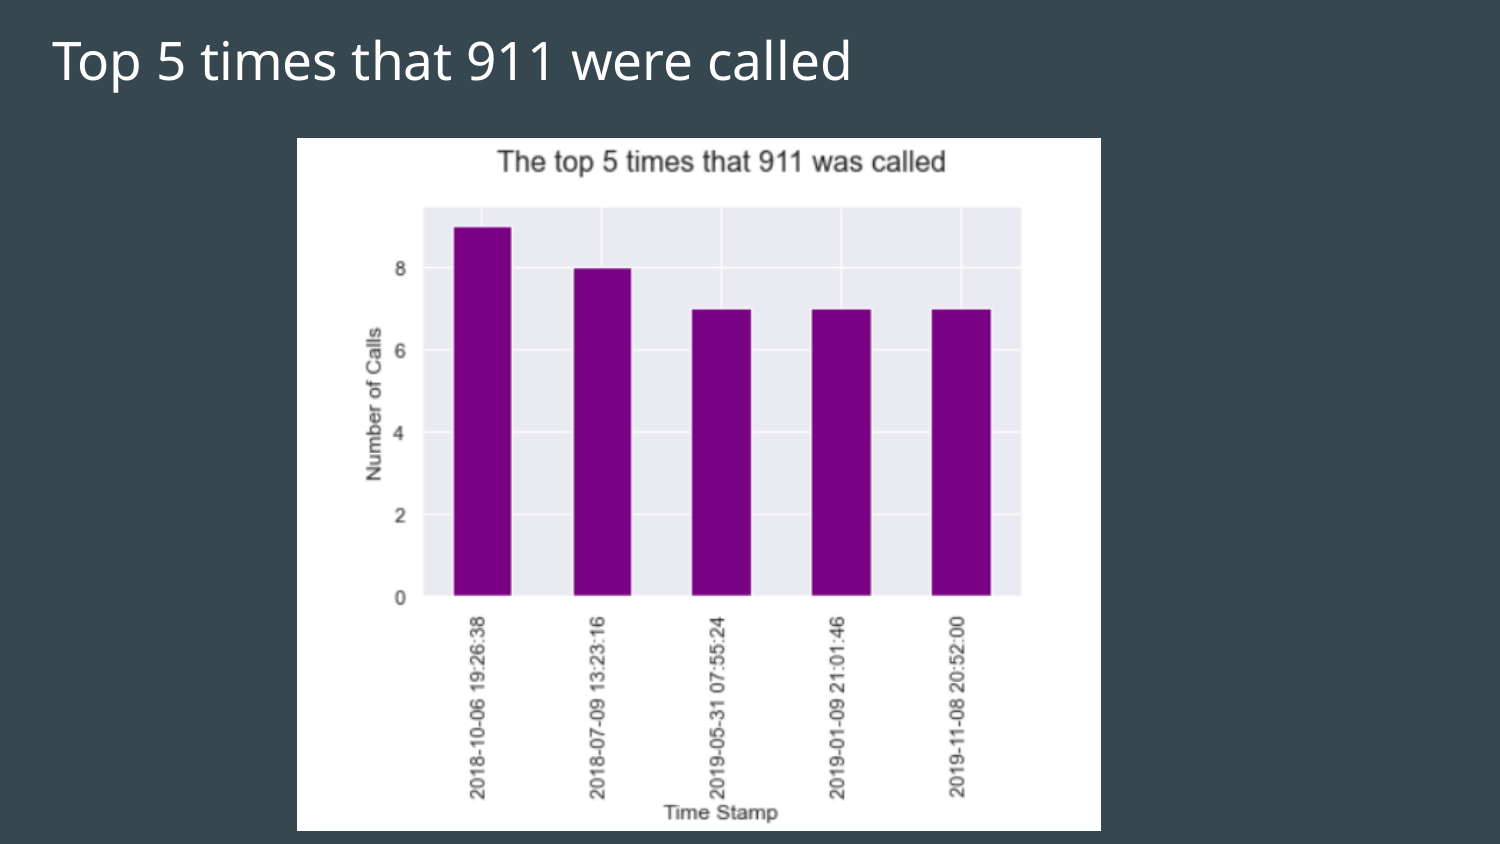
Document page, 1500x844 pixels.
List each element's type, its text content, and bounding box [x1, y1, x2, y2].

title Top 5 times that 911 were called [37, 11, 1435, 106]
picture [297, 137, 1101, 831]
